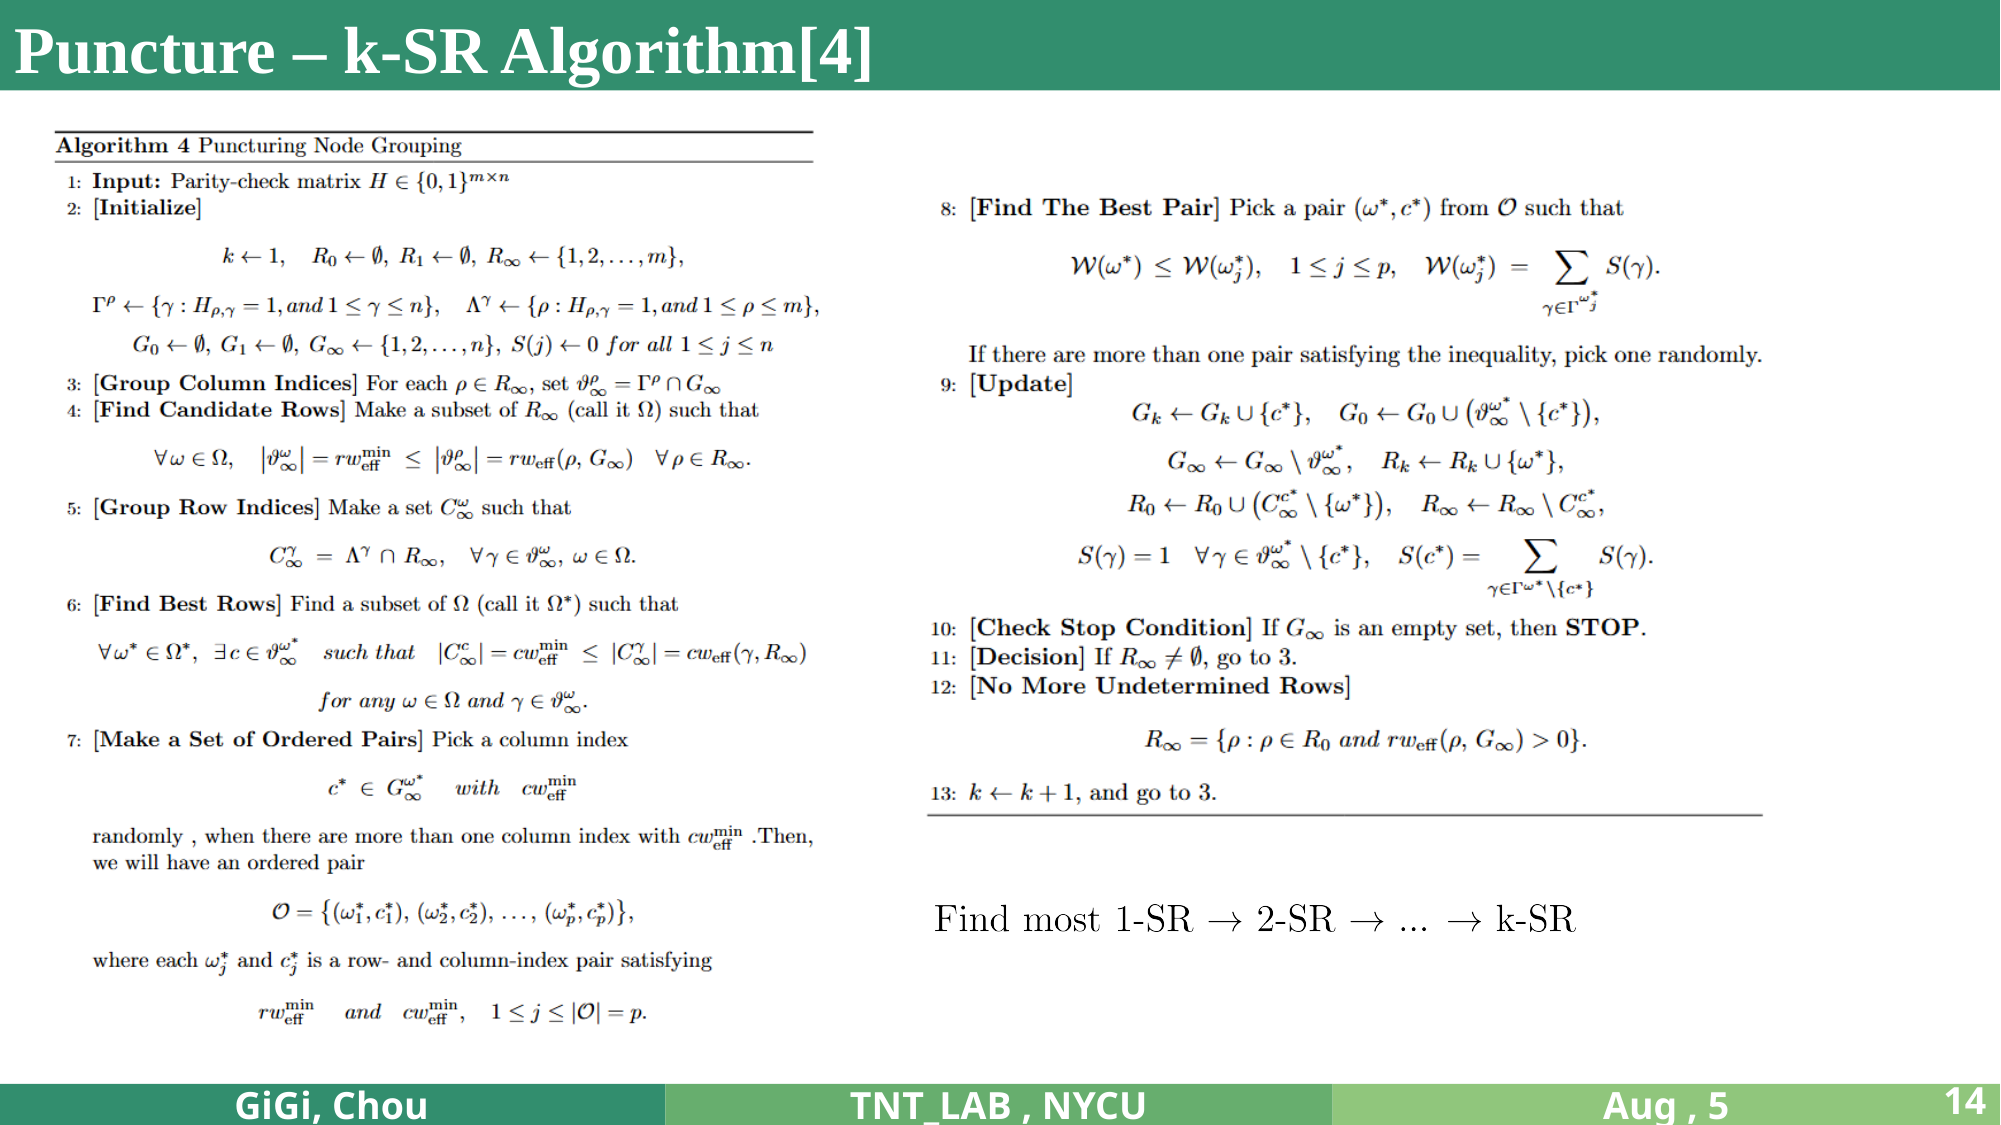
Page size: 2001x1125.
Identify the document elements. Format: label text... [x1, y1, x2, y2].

slide_number 14 [1551, 1083, 2000, 1121]
picture [901, 189, 1772, 824]
text_box Puncture – k-SR Algorithm[4] [0, 0, 1746, 95]
picture [935, 903, 1577, 932]
picture [47, 117, 833, 1030]
